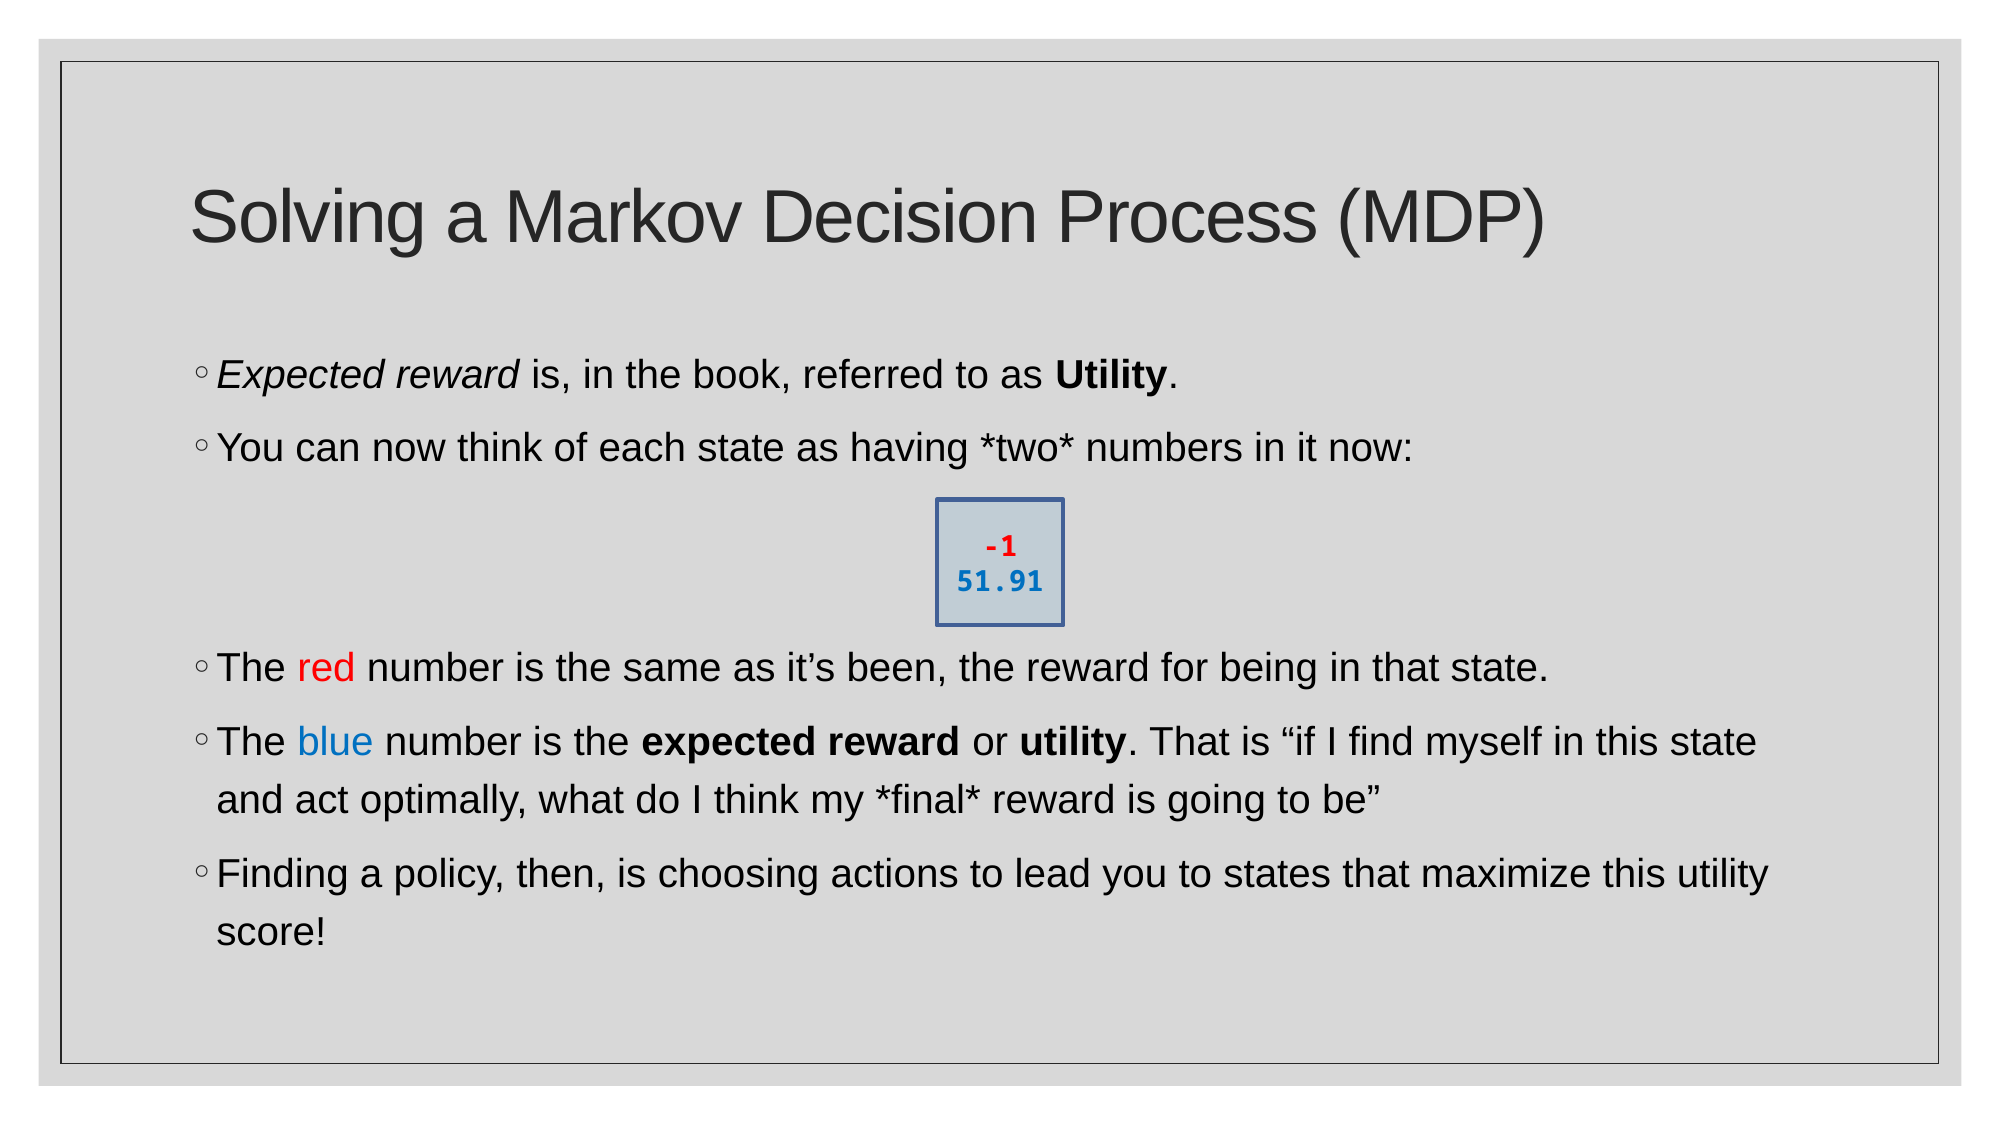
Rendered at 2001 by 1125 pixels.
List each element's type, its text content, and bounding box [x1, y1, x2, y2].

title Solving a Markov Decision Process (MDP) [174, 105, 1825, 330]
list Expected reward is, in the book, referred to as Utility. You can now think of each state as having *two* numbers in it now: The red number is the same as it’s been, the reward for being in that state. The blue number is the expected reward or utility. That is “if I find myself in this state and act optimally, what do I think my *final* reward is going to be” Finding a policy, then, is choosing actions to lead you to states that maximize this utility score! [174, 330, 1825, 962]
text_box -1 51.91 [936, 498, 1064, 626]
